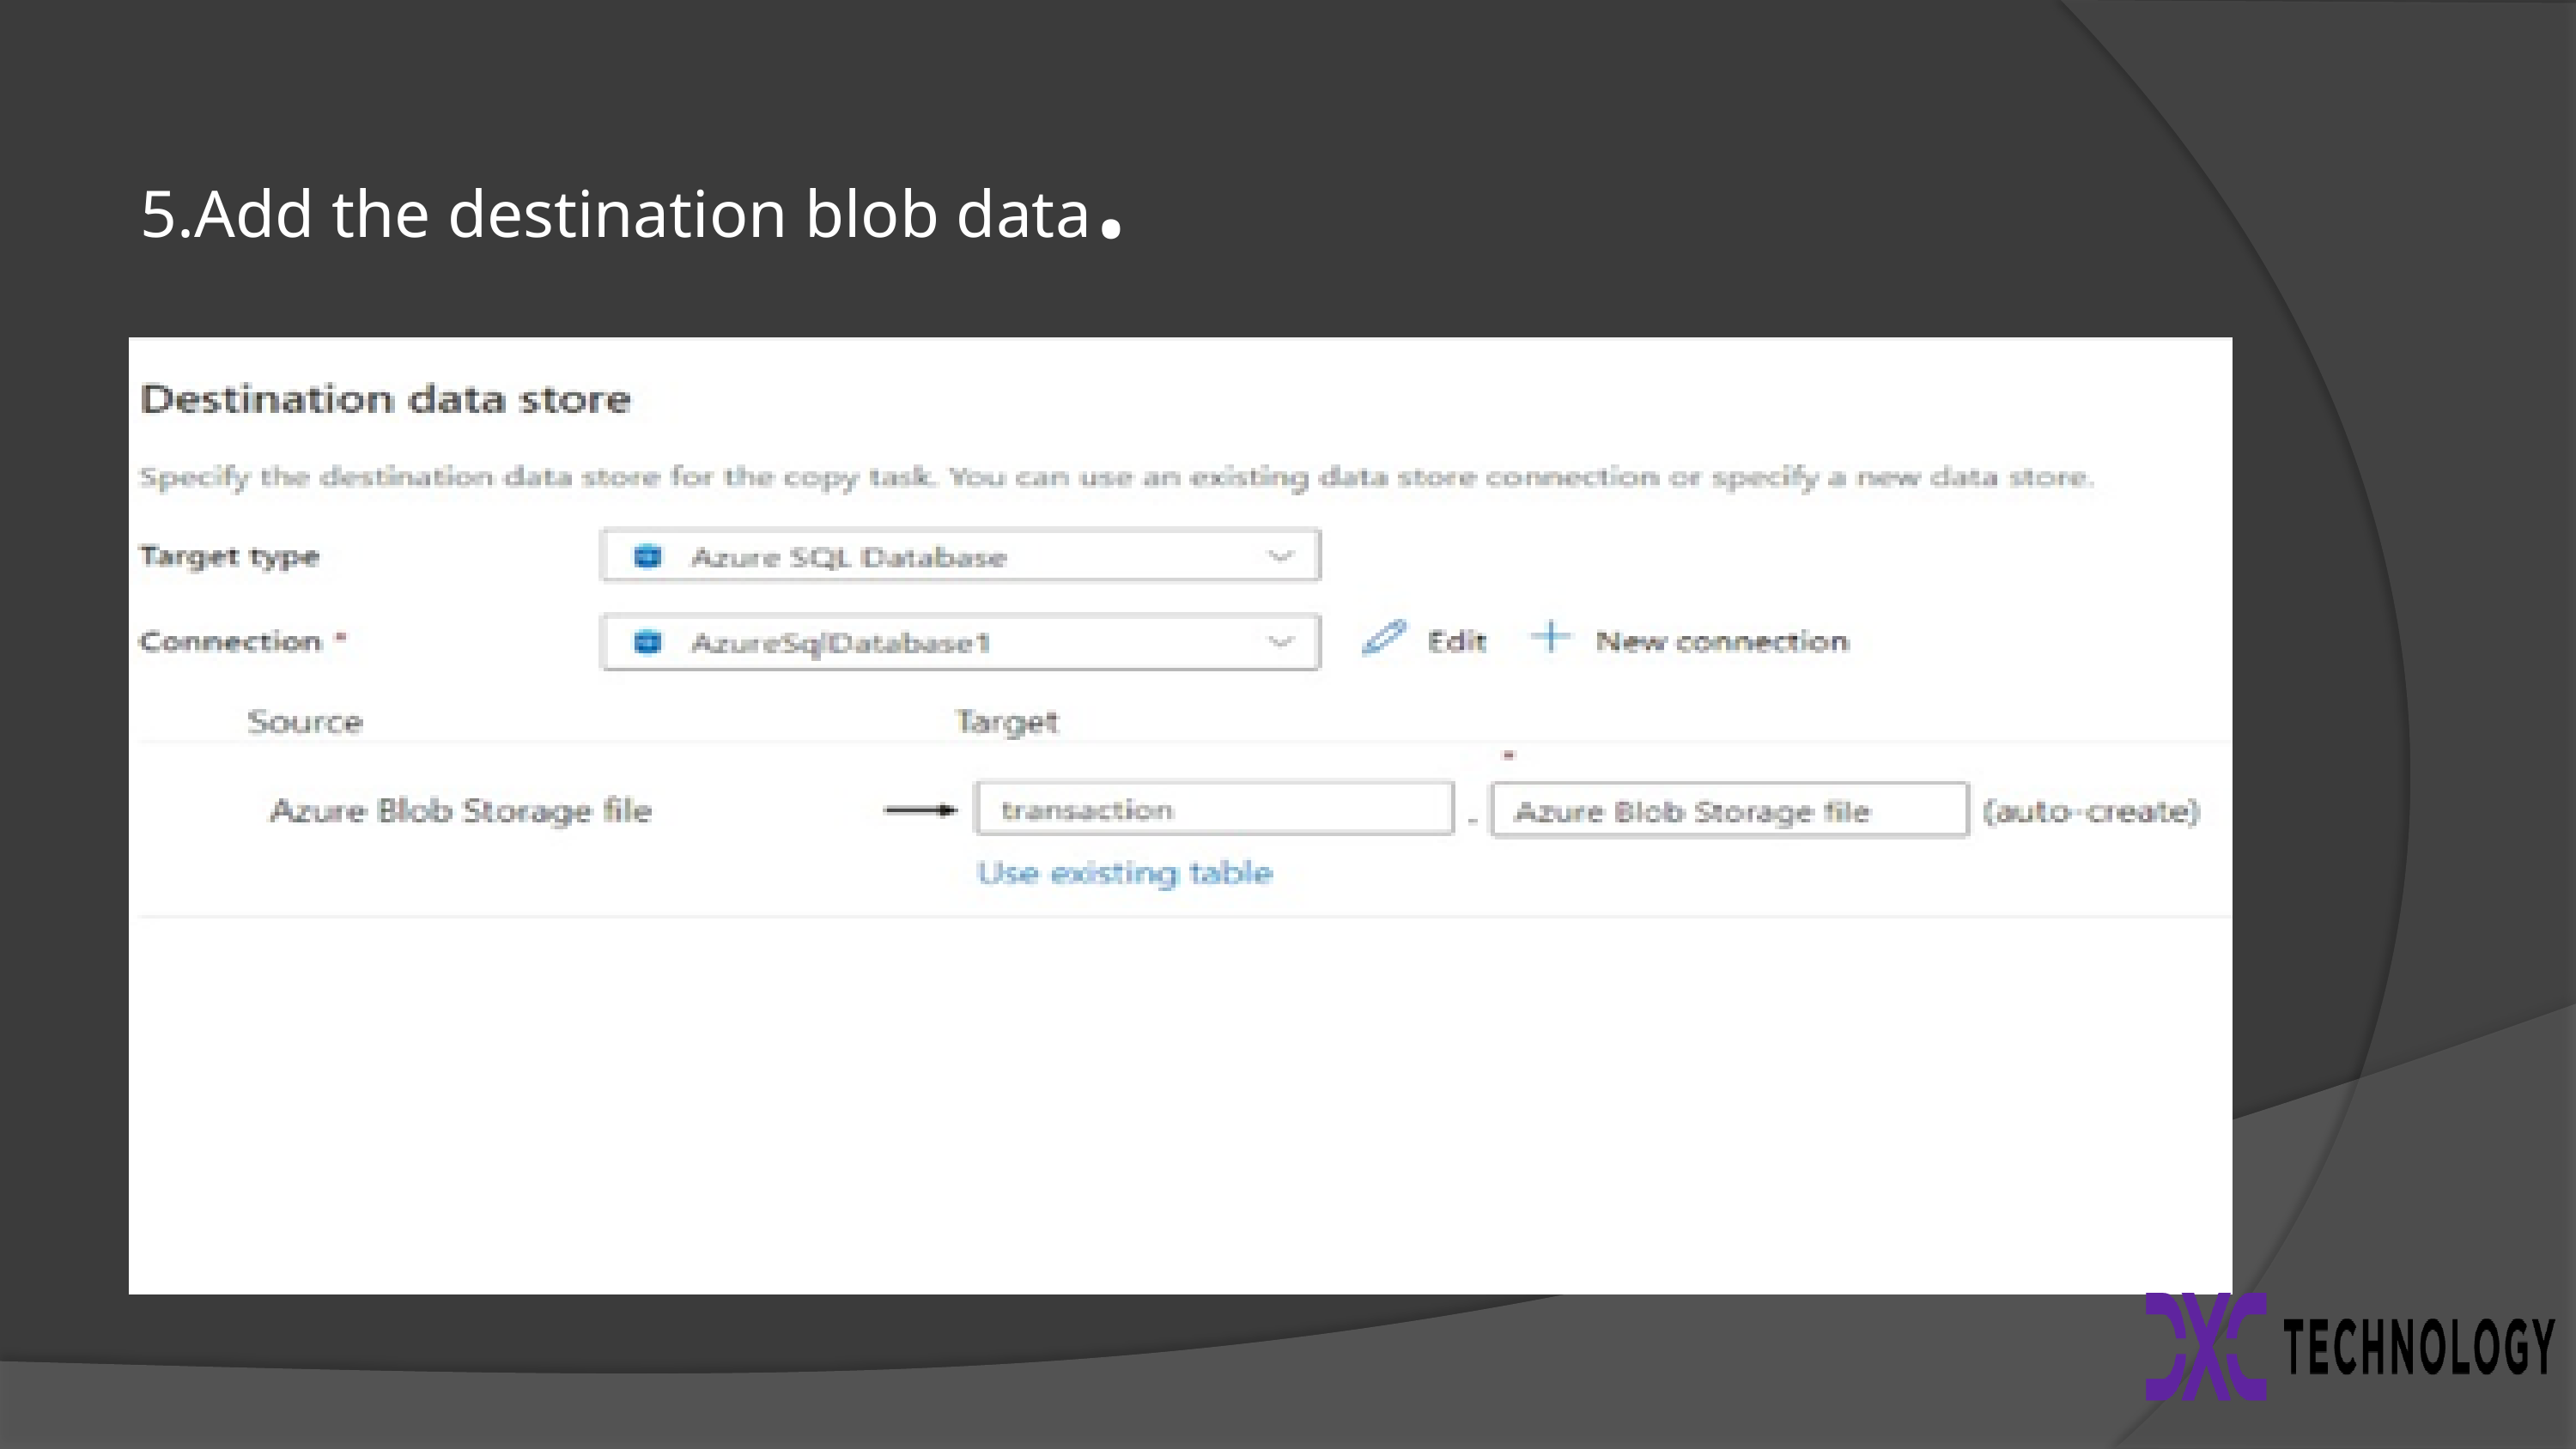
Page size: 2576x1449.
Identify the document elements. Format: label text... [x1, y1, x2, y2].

picture [2124, 1246, 2576, 1449]
title 5.Add the destination blob data. [129, 58, 2233, 300]
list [128, 337, 2233, 1294]
